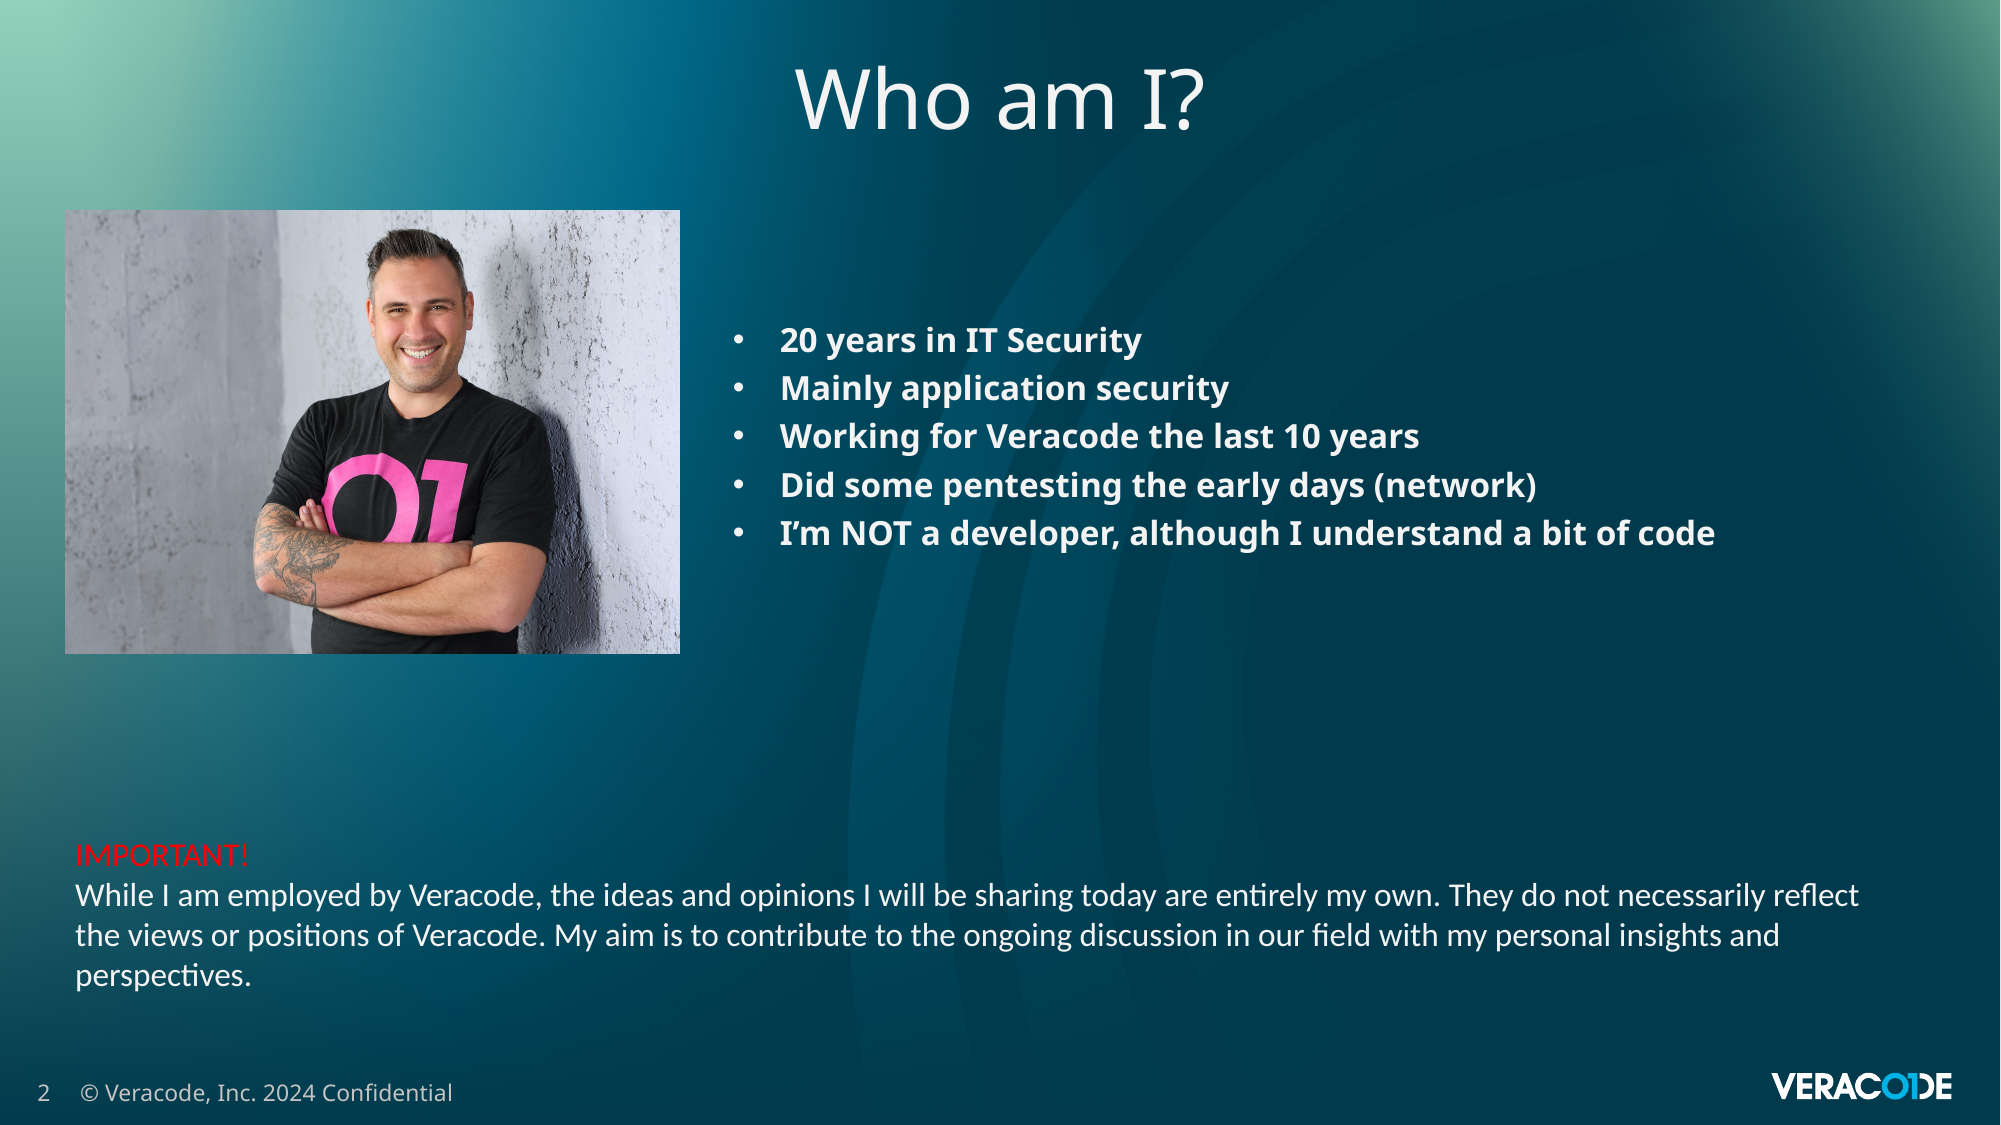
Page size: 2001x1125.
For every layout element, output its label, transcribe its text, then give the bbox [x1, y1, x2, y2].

footer © Veracode, Inc. 2024 Confidential [66, 1070, 519, 1125]
picture [1670, 0, 2001, 598]
slide_number 2 [0, 1070, 66, 1125]
title Who am I? [60, 50, 1940, 136]
text_box 20 years in IT Security Mainly application security Working for Veracode the last 10 years Did some pentesting the early days (network) I’m NOT a developer, although I understand a bit of code [718, 311, 1752, 560]
text_box IMPORTANT! While I am employed by Veracode, the ideas and opinions I will be sharing today are entirely my own. They do not necessarily reflect the views or positions of Veracode. My aim is to contribute to the ongoing discussion in our field with my personal insights and perspectives. [60, 826, 1908, 1001]
picture [0, 0, 679, 1068]
